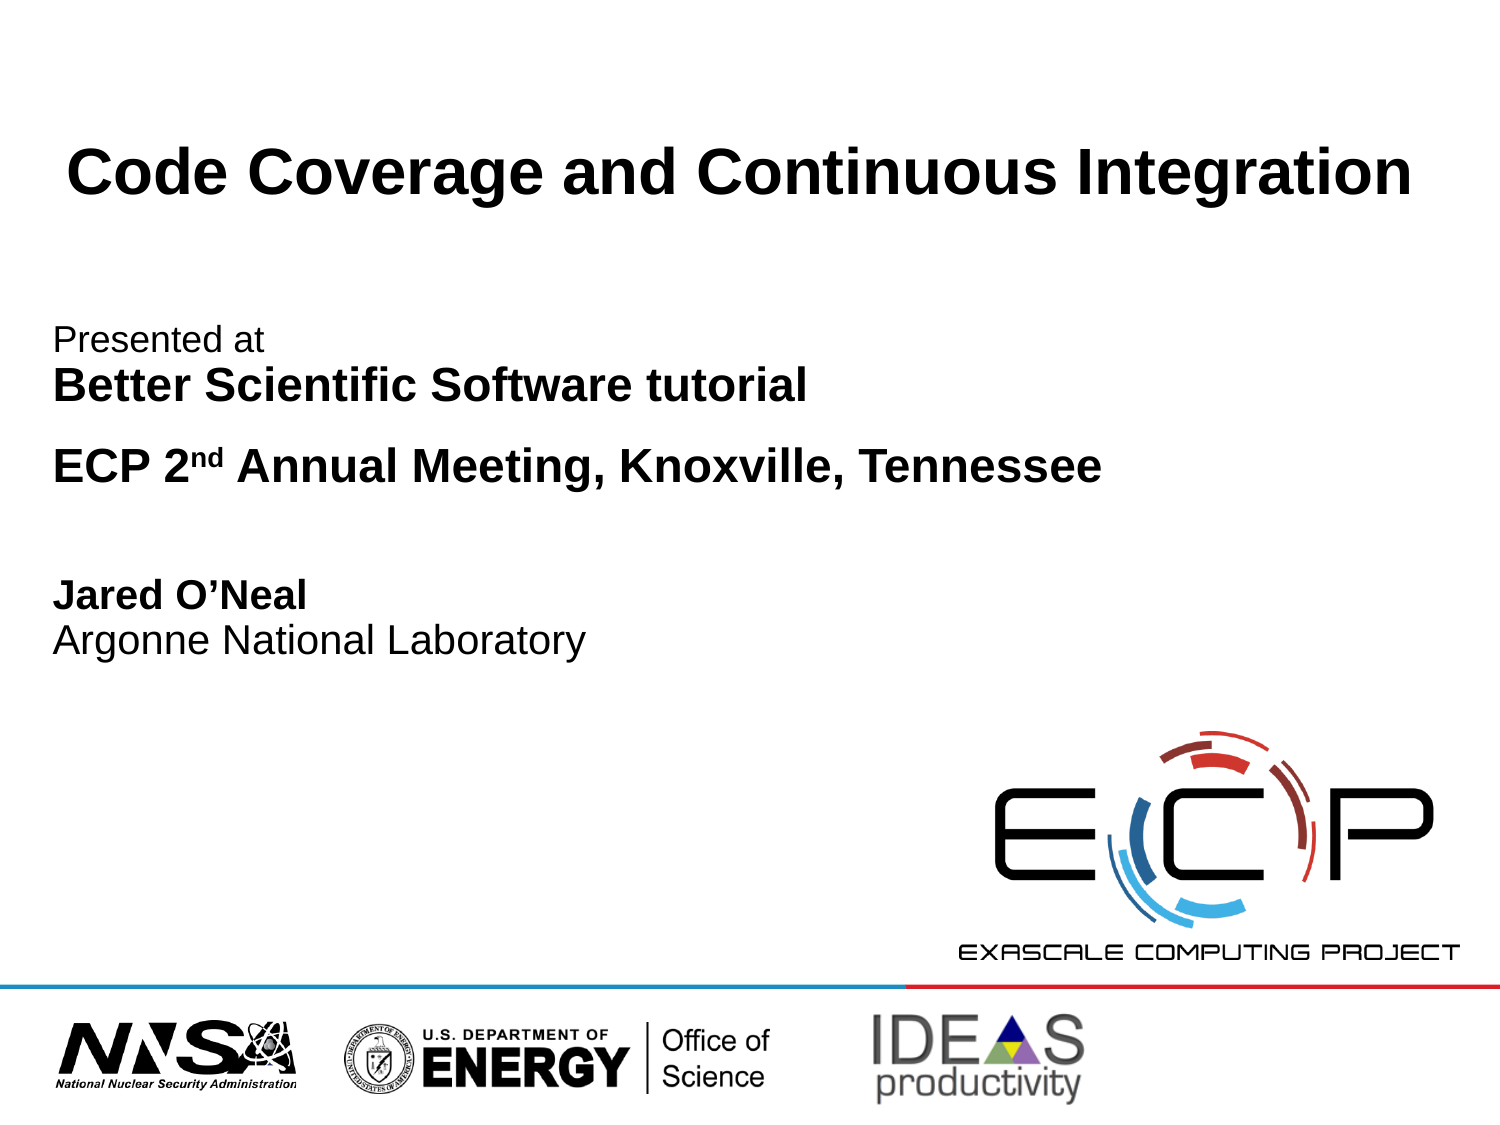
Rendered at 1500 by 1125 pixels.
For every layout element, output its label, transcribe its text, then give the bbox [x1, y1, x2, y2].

picture [864, 1006, 1092, 1112]
subtitle Presented at Better Scientific Software tutorial ECP 2nd Annual Meeting, Knoxville, Tennessee Jared O’Neal Argonne National Laboratory [44, 311, 1152, 769]
title Code Coverage and Continuous Integration [0, 66, 1500, 221]
picture [55, 1020, 297, 1096]
picture [344, 1022, 770, 1094]
picture [959, 731, 1460, 960]
